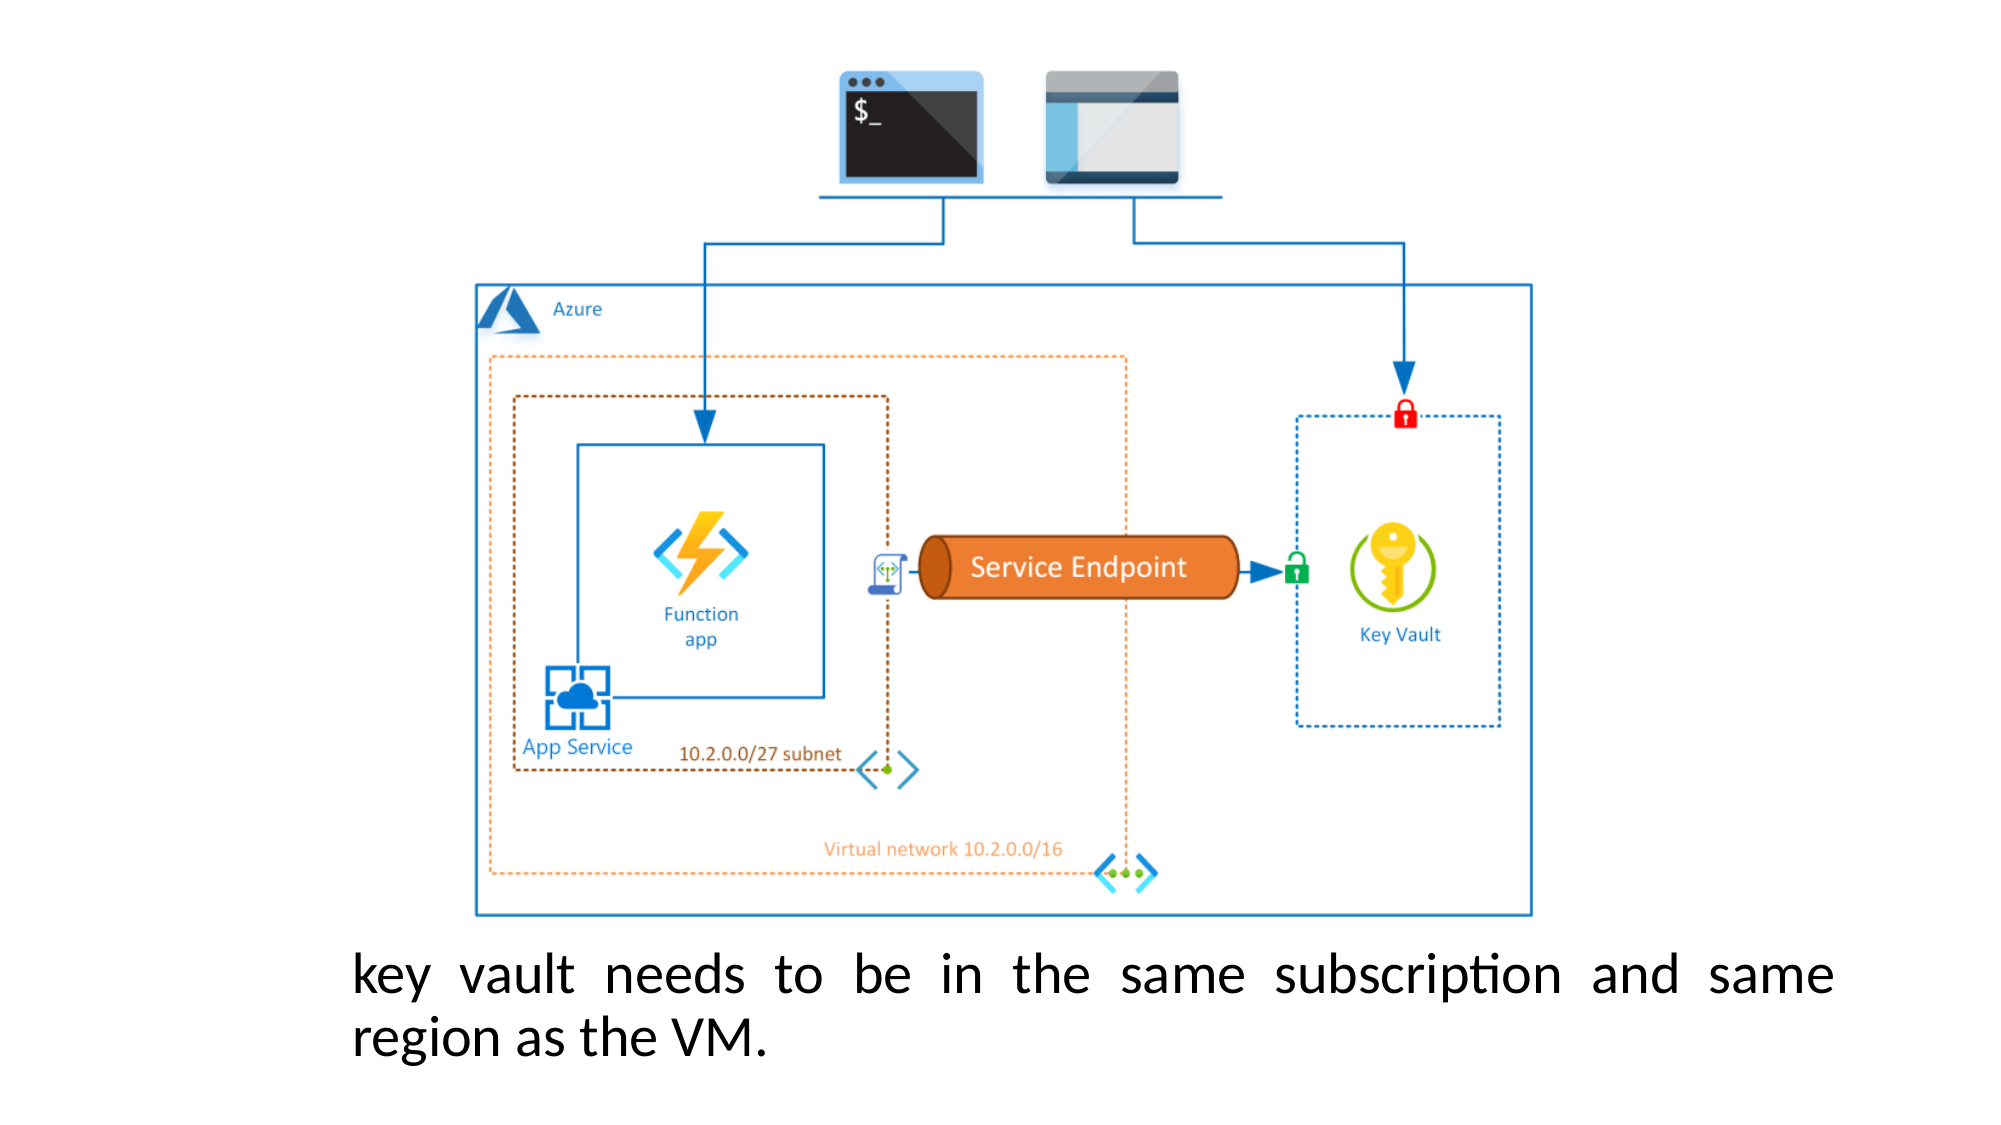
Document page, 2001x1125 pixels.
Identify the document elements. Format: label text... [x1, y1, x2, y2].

list key vault needs to be in the same subscription and same region as the VM. [337, 935, 1851, 1125]
picture [466, 67, 1534, 917]
